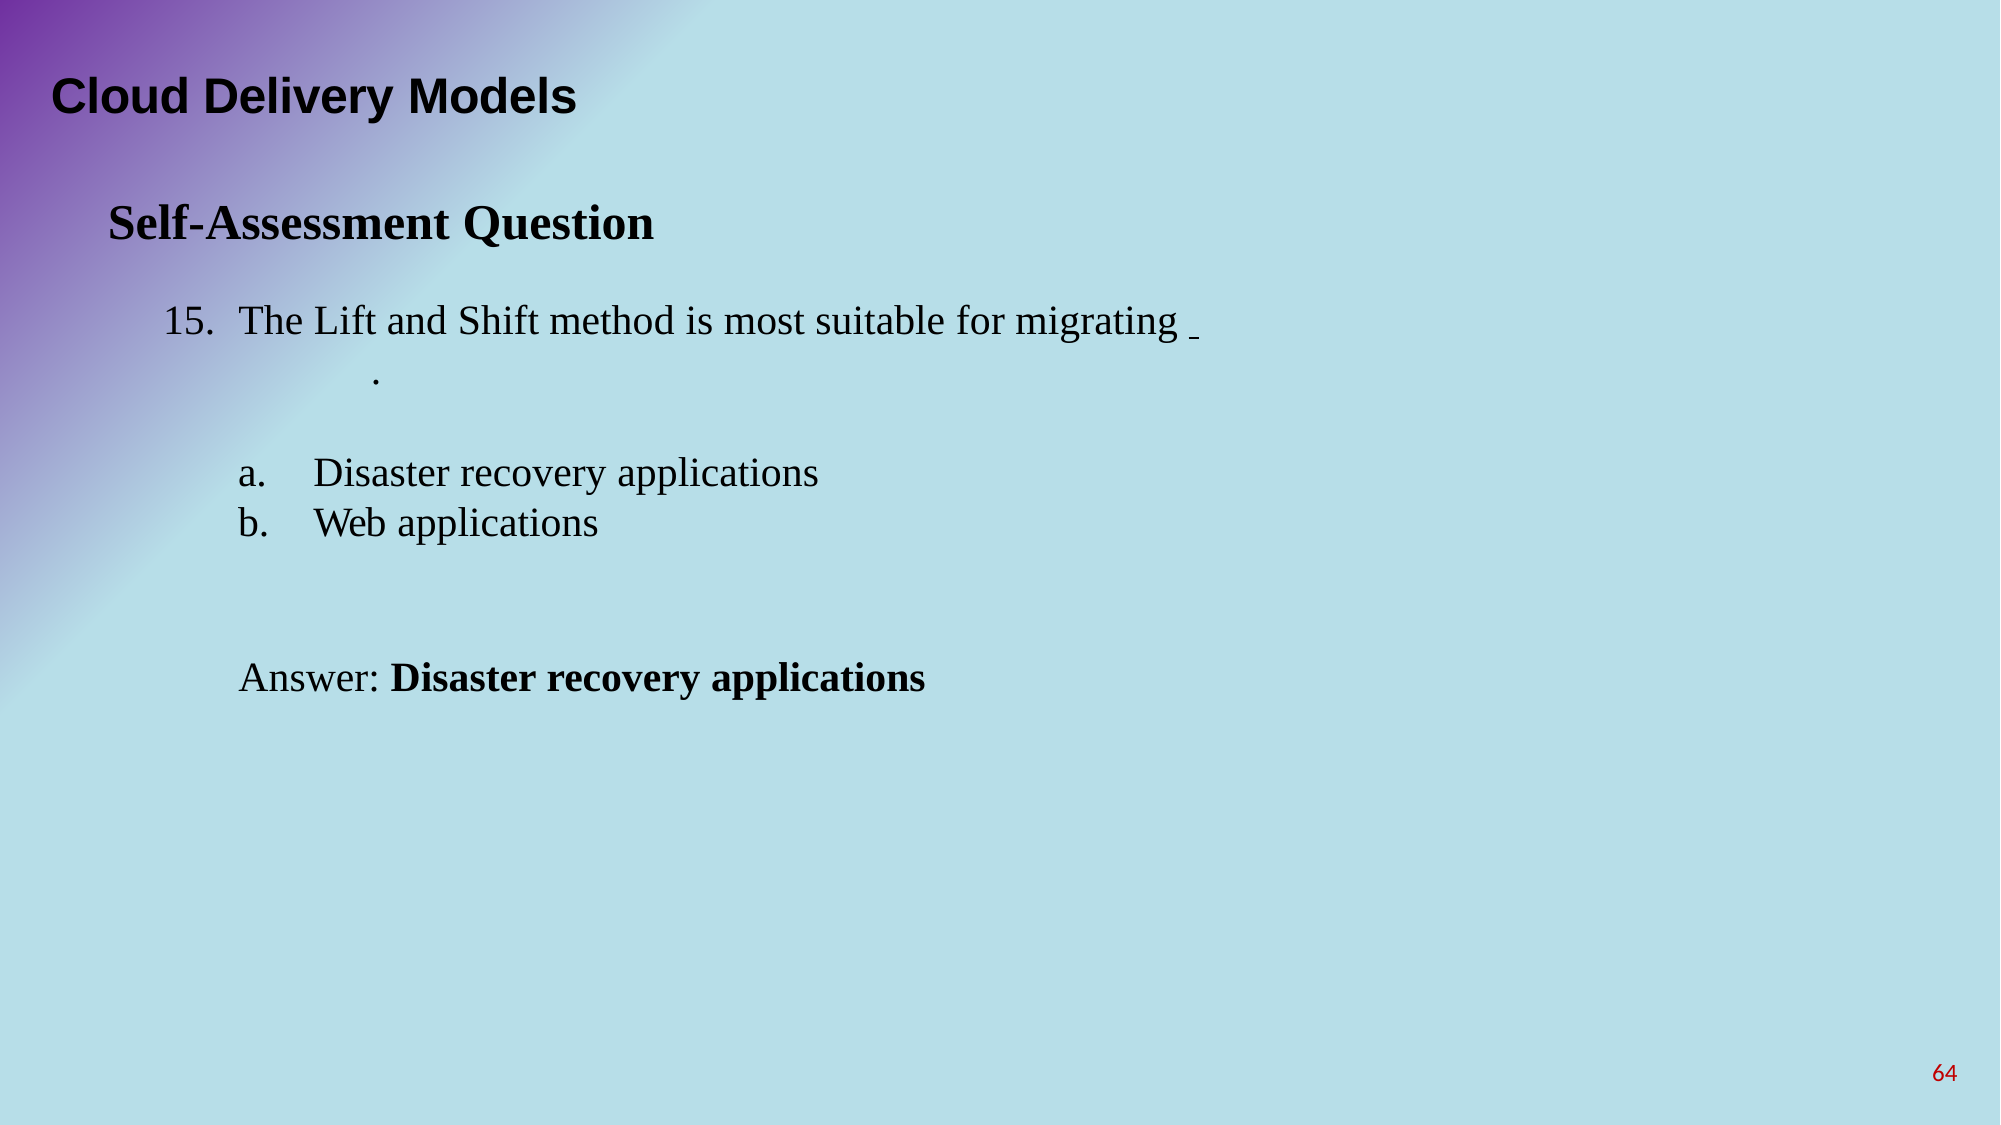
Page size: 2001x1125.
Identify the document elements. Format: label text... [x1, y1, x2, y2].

text_box Self-Assessment Question The Lift and Shift method is most suitable for migrating . Disaster recovery applications Web applications Answer: Disaster recovery applications [105, 187, 1592, 700]
slide_number 64 [1925, 1060, 1964, 1125]
title Cloud Delivery Models [48, 61, 581, 251]
